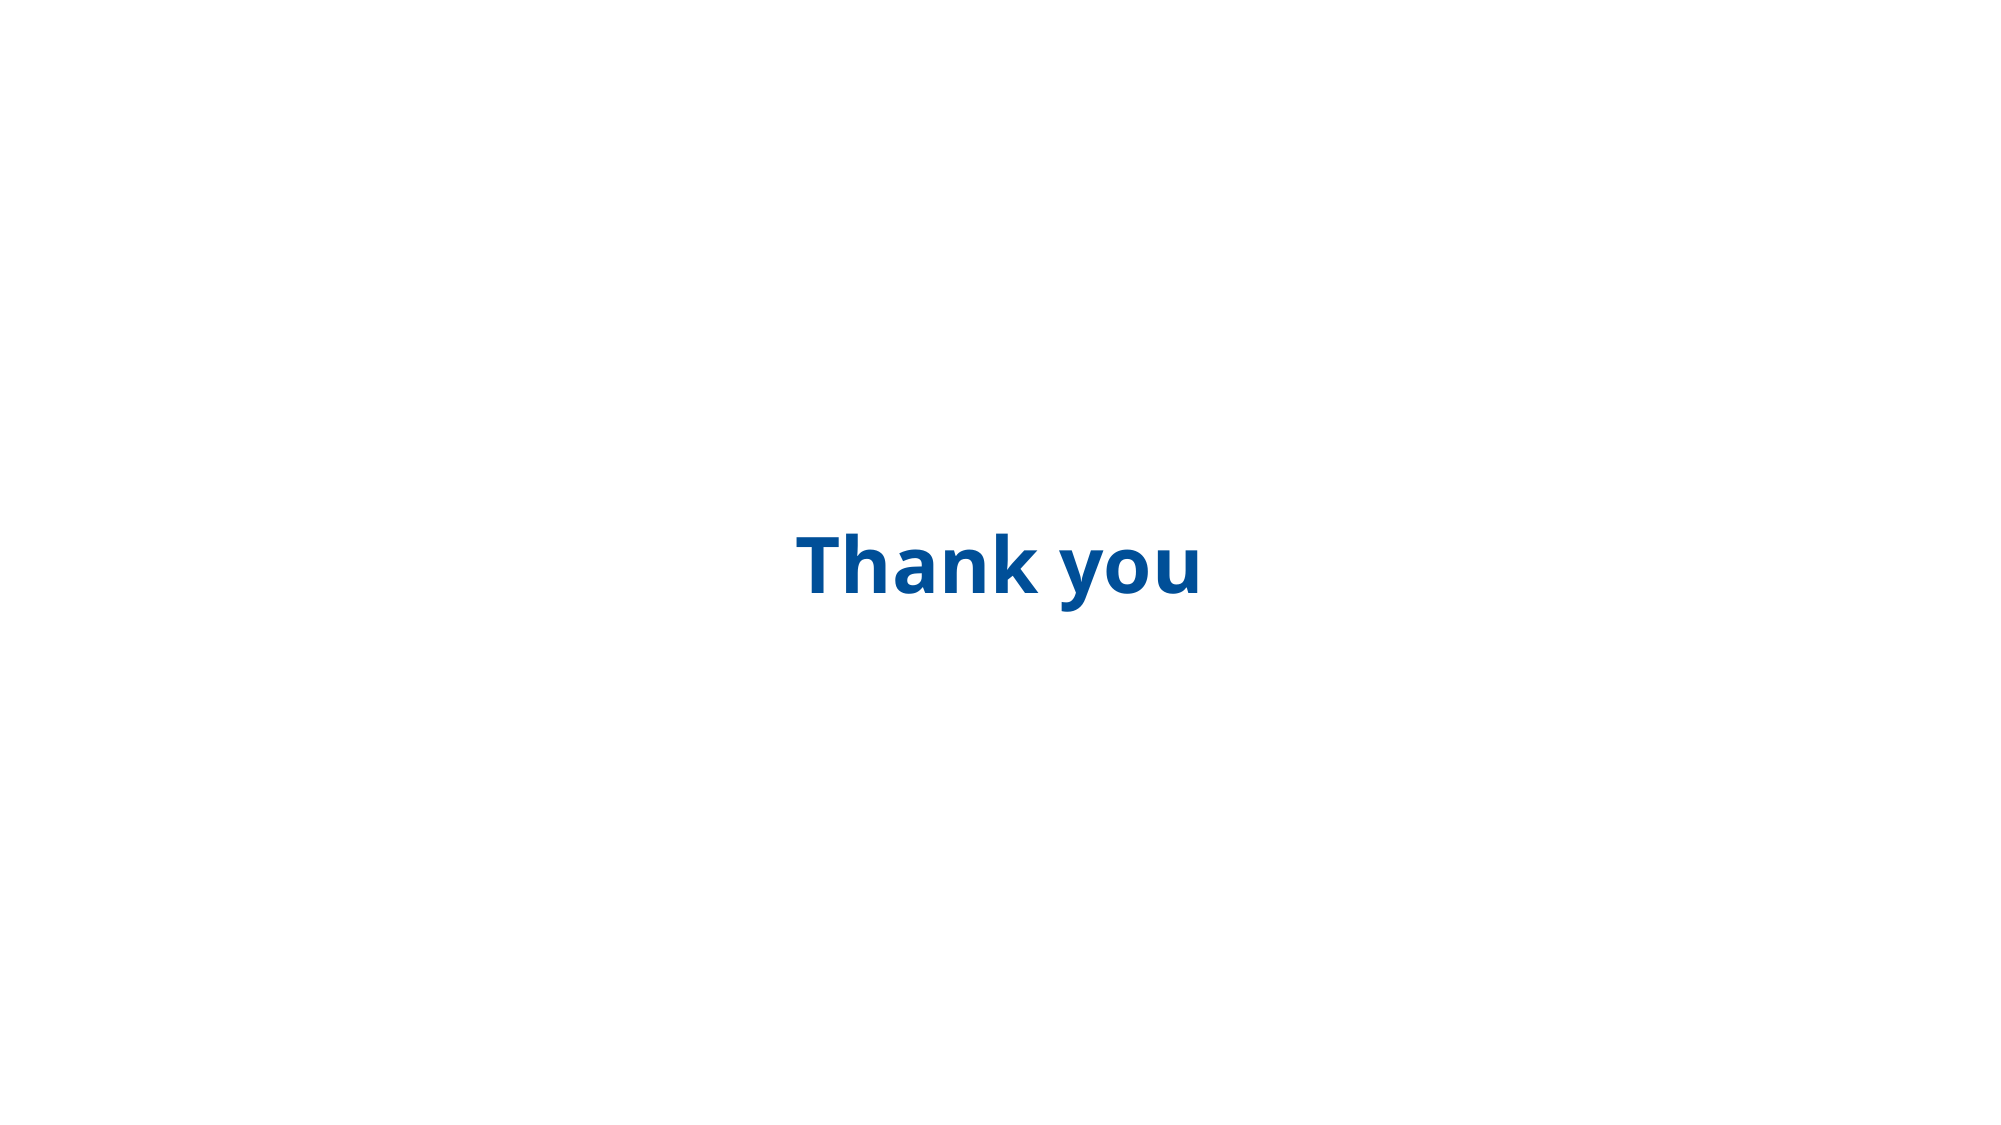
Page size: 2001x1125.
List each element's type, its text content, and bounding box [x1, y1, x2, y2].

text_box Thank you [785, 525, 1214, 609]
